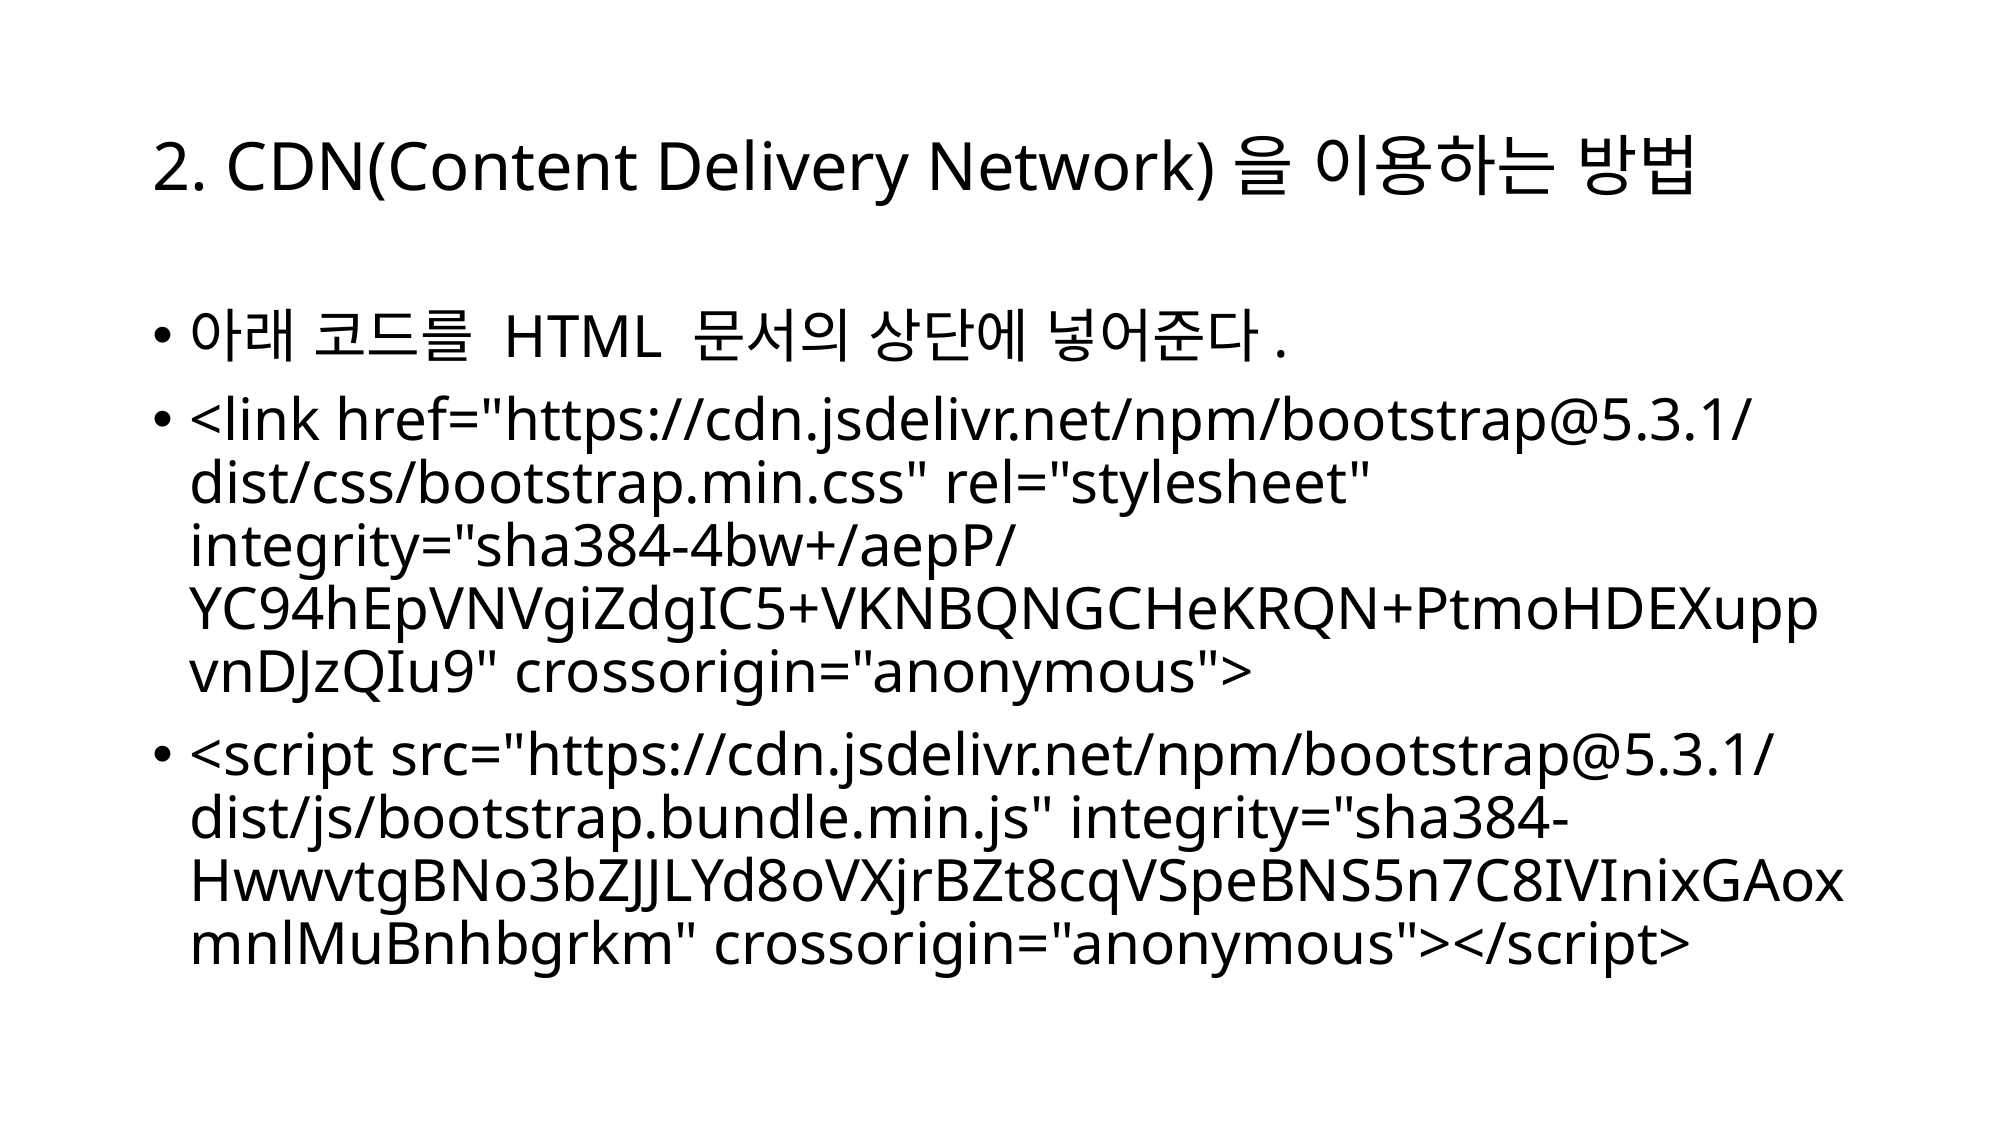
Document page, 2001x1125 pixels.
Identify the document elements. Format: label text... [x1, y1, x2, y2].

list 아래 코드를 HTML 문서의 상단에 넣어준다. <link href="https://cdn.jsdelivr.net/npm/bootstrap@5.3.1/dist/css/bootstrap.min.css" rel="stylesheet" integrity="sha384-4bw+/aepP/YC94hEpVNVgiZdgIC5+VKNBQNGCHeKRQN+PtmoHDEXuppvnDJzQIu9" crossorigin="anonymous"> <script src="https://cdn.jsdelivr.net/npm/bootstrap@5.3.1/dist/js/bootstrap.bundle.min.js" integrity="sha384-HwwvtgBNo3bZJJLYd8oVXjrBZt8cqVSpeBNS5n7C8IVInixGAoxmnlMuBnhbgrkm" crossorigin="anonymous"></script> [137, 299, 1863, 1014]
title 2. CDN(Content Delivery Network)을 이용하는 방법 [137, 59, 1863, 278]
